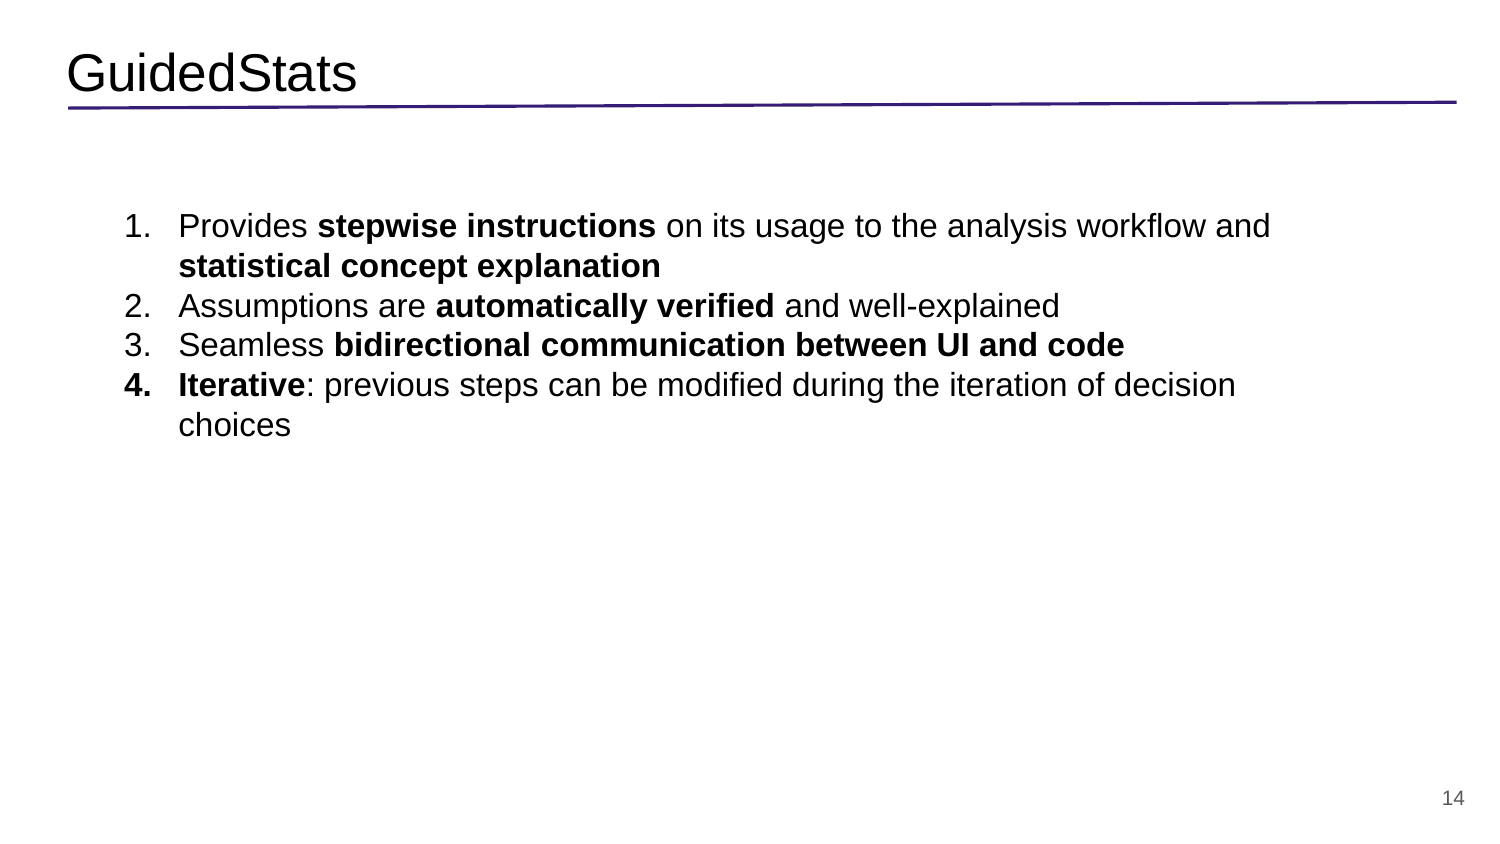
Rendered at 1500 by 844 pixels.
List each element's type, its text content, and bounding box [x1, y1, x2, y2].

title GuidedStats [51, 23, 1449, 117]
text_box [67, 102, 1457, 109]
list Provides stepwise instructions on its usage to the analysis workflow and statistical concept explanation Assumptions are automatically verified and well-explained Seamless bidirectional communication between UI and code Iterative: previous steps can be modified during the iteration of decision choices [88, 189, 1369, 750]
slide_number 14 [1389, 764, 1480, 830]
